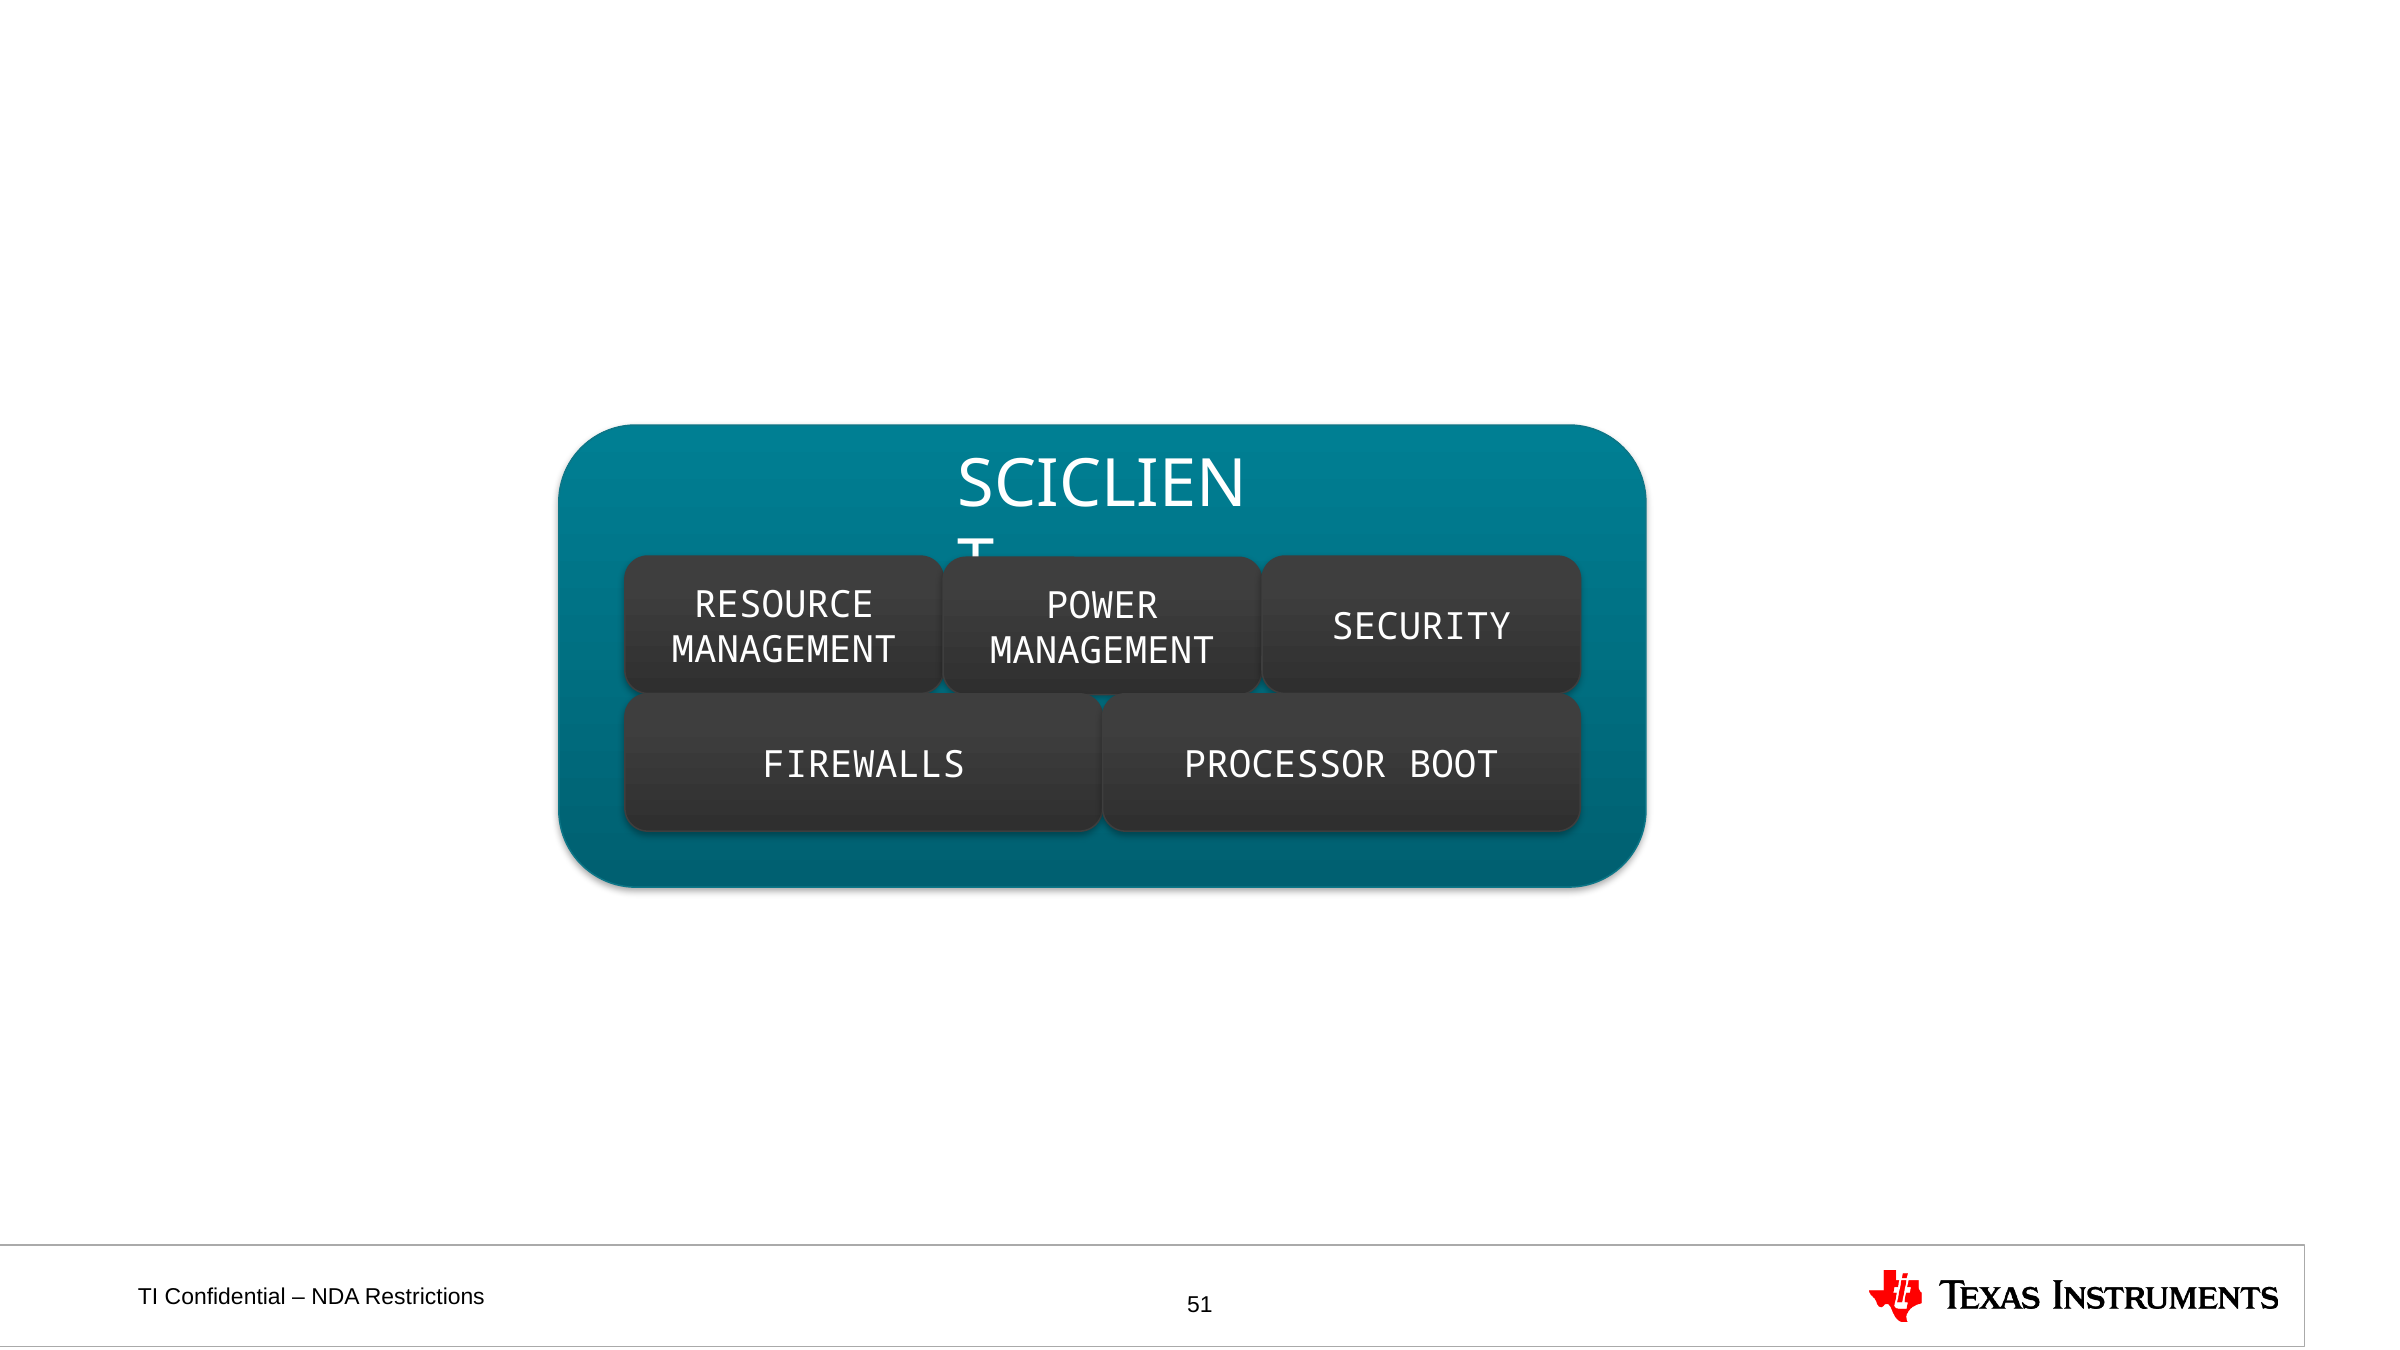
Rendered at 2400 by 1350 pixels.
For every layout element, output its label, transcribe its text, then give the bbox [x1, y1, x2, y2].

text_box 51 [919, 1279, 1480, 1320]
text_box [558, 424, 1647, 888]
text_box POWER MANAGEMENT [942, 556, 1260, 696]
text_box PROCESSOR BOOT [1101, 693, 1582, 832]
text_box RESOURCE MANAGEMENT [624, 555, 942, 693]
picture [1869, 1270, 2278, 1322]
text_box FIREWALLS [624, 693, 1101, 832]
text_box SCICLIENT [943, 432, 1282, 566]
text_box SECURITY [1261, 555, 1582, 694]
